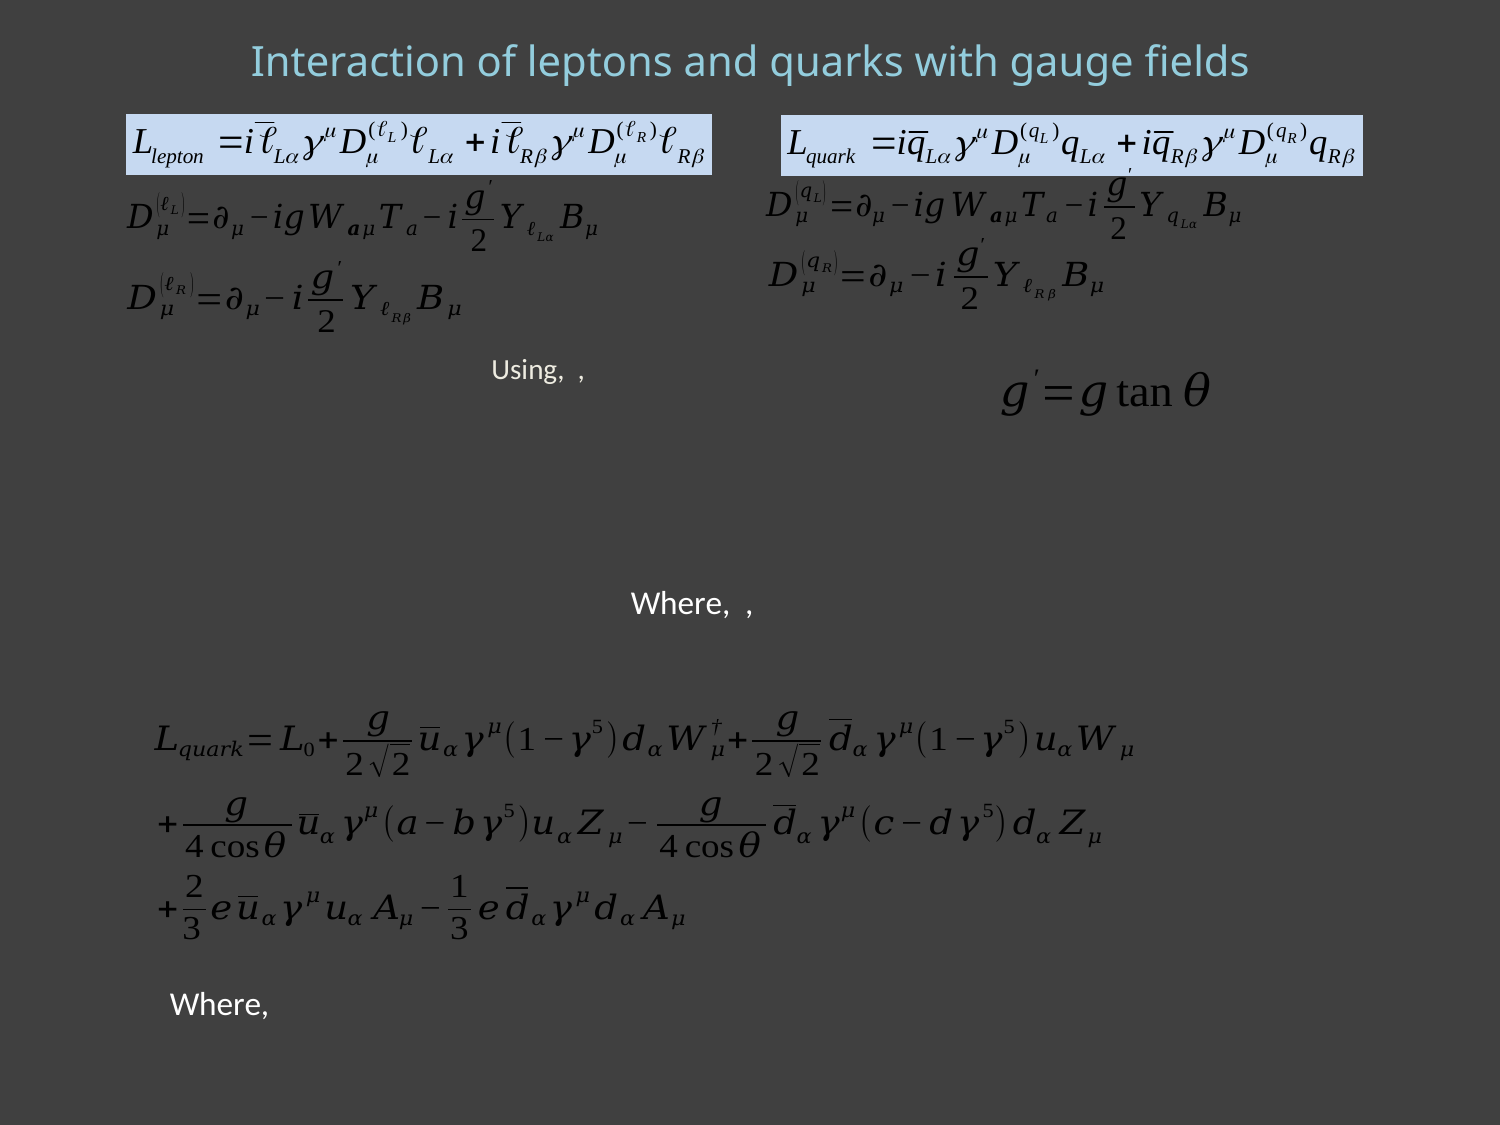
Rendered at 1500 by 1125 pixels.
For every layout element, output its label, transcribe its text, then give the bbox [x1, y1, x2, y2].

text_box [125, 113, 713, 176]
text_box Interaction of leptons and quarks with gauge fields [236, 27, 1265, 92]
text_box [780, 114, 1364, 176]
